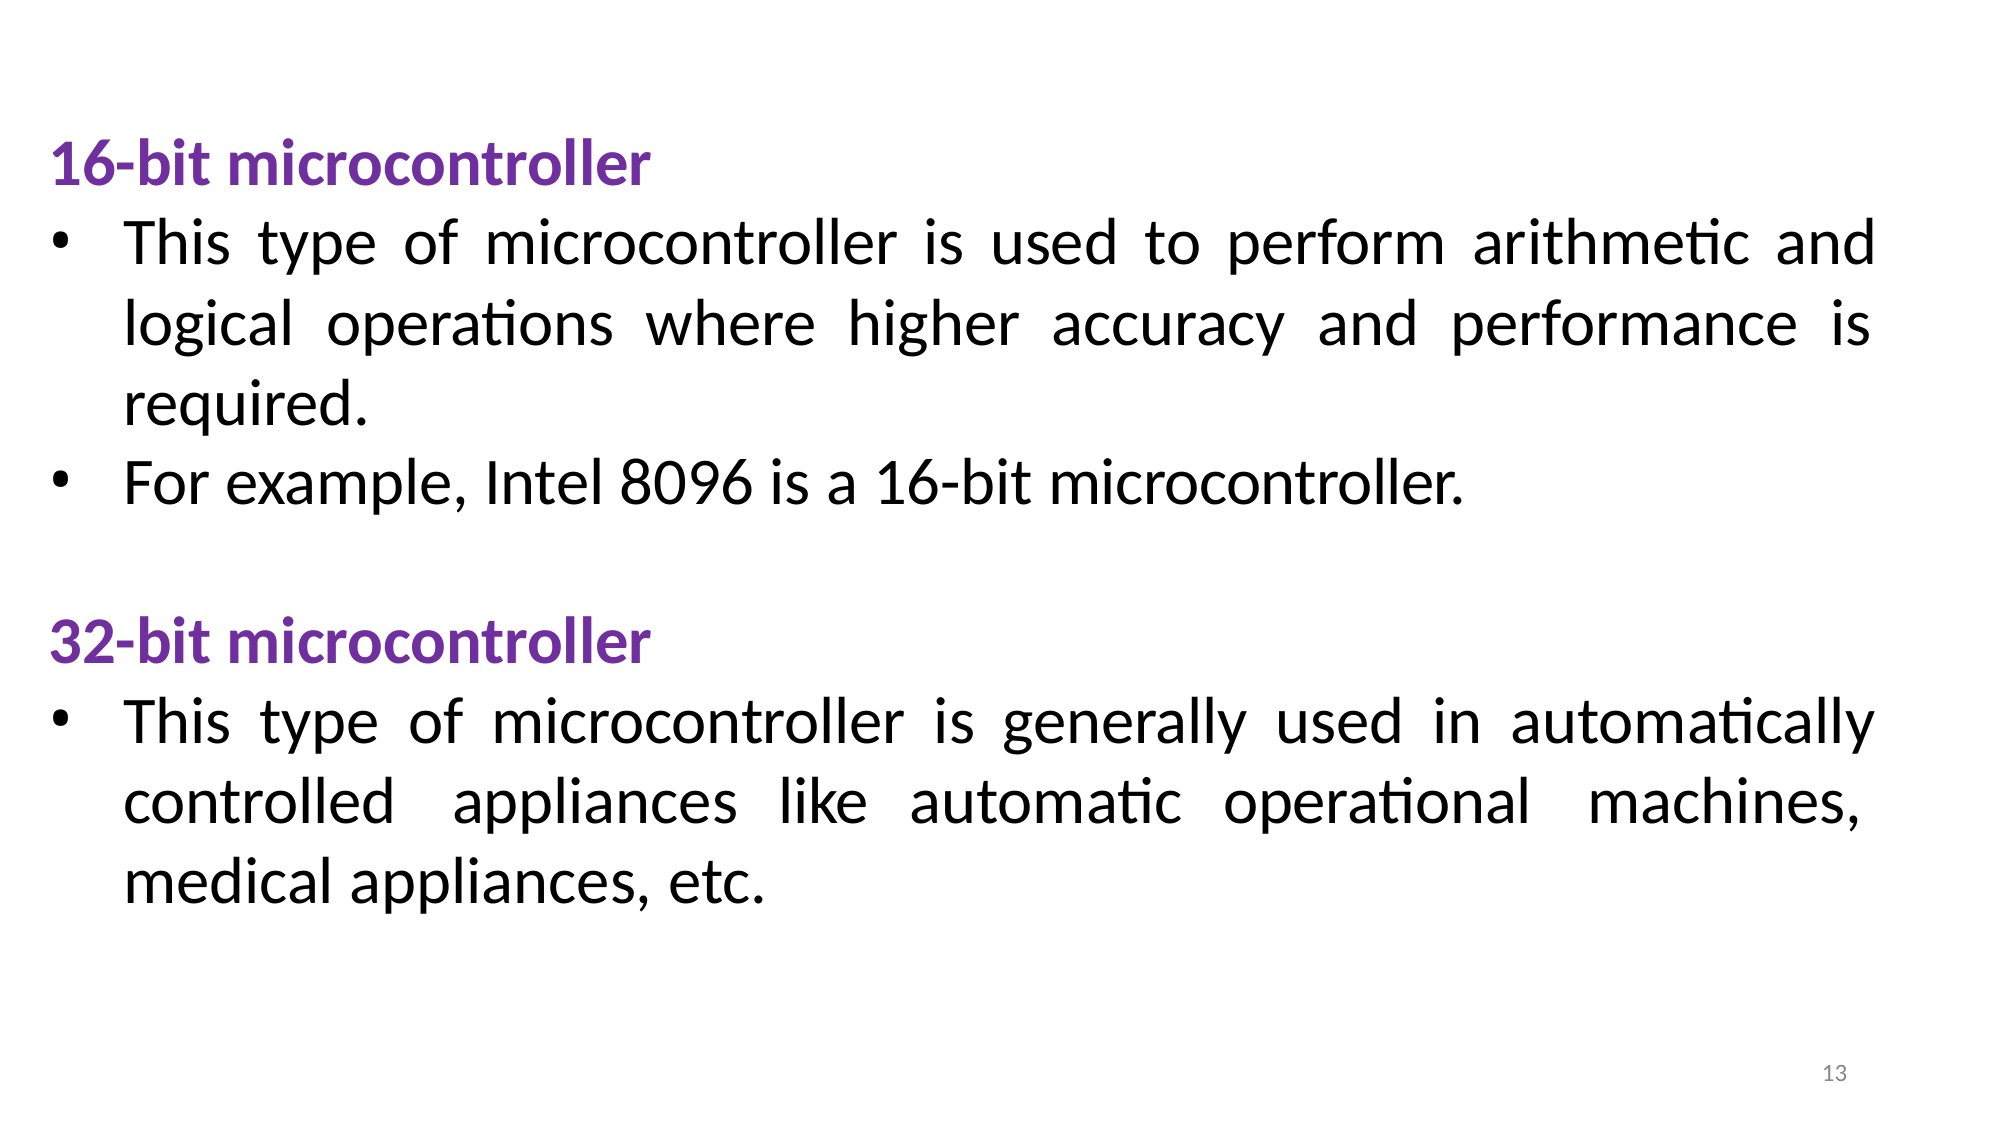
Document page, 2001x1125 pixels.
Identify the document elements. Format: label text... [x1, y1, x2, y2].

text_box 16-bit microcontroller This type of microcontroller is used to perform arithmetic and logical operations where higher accuracy and performance is required. For example, Intel 8096 is a 16-bit microcontroller. 32-bit microcontroller This type of microcontroller is generally used in automatically controlled appliances like automatic operational machines, medical appliances, etc. [46, 116, 1904, 917]
slide_number 13 [1815, 1060, 1854, 1125]
